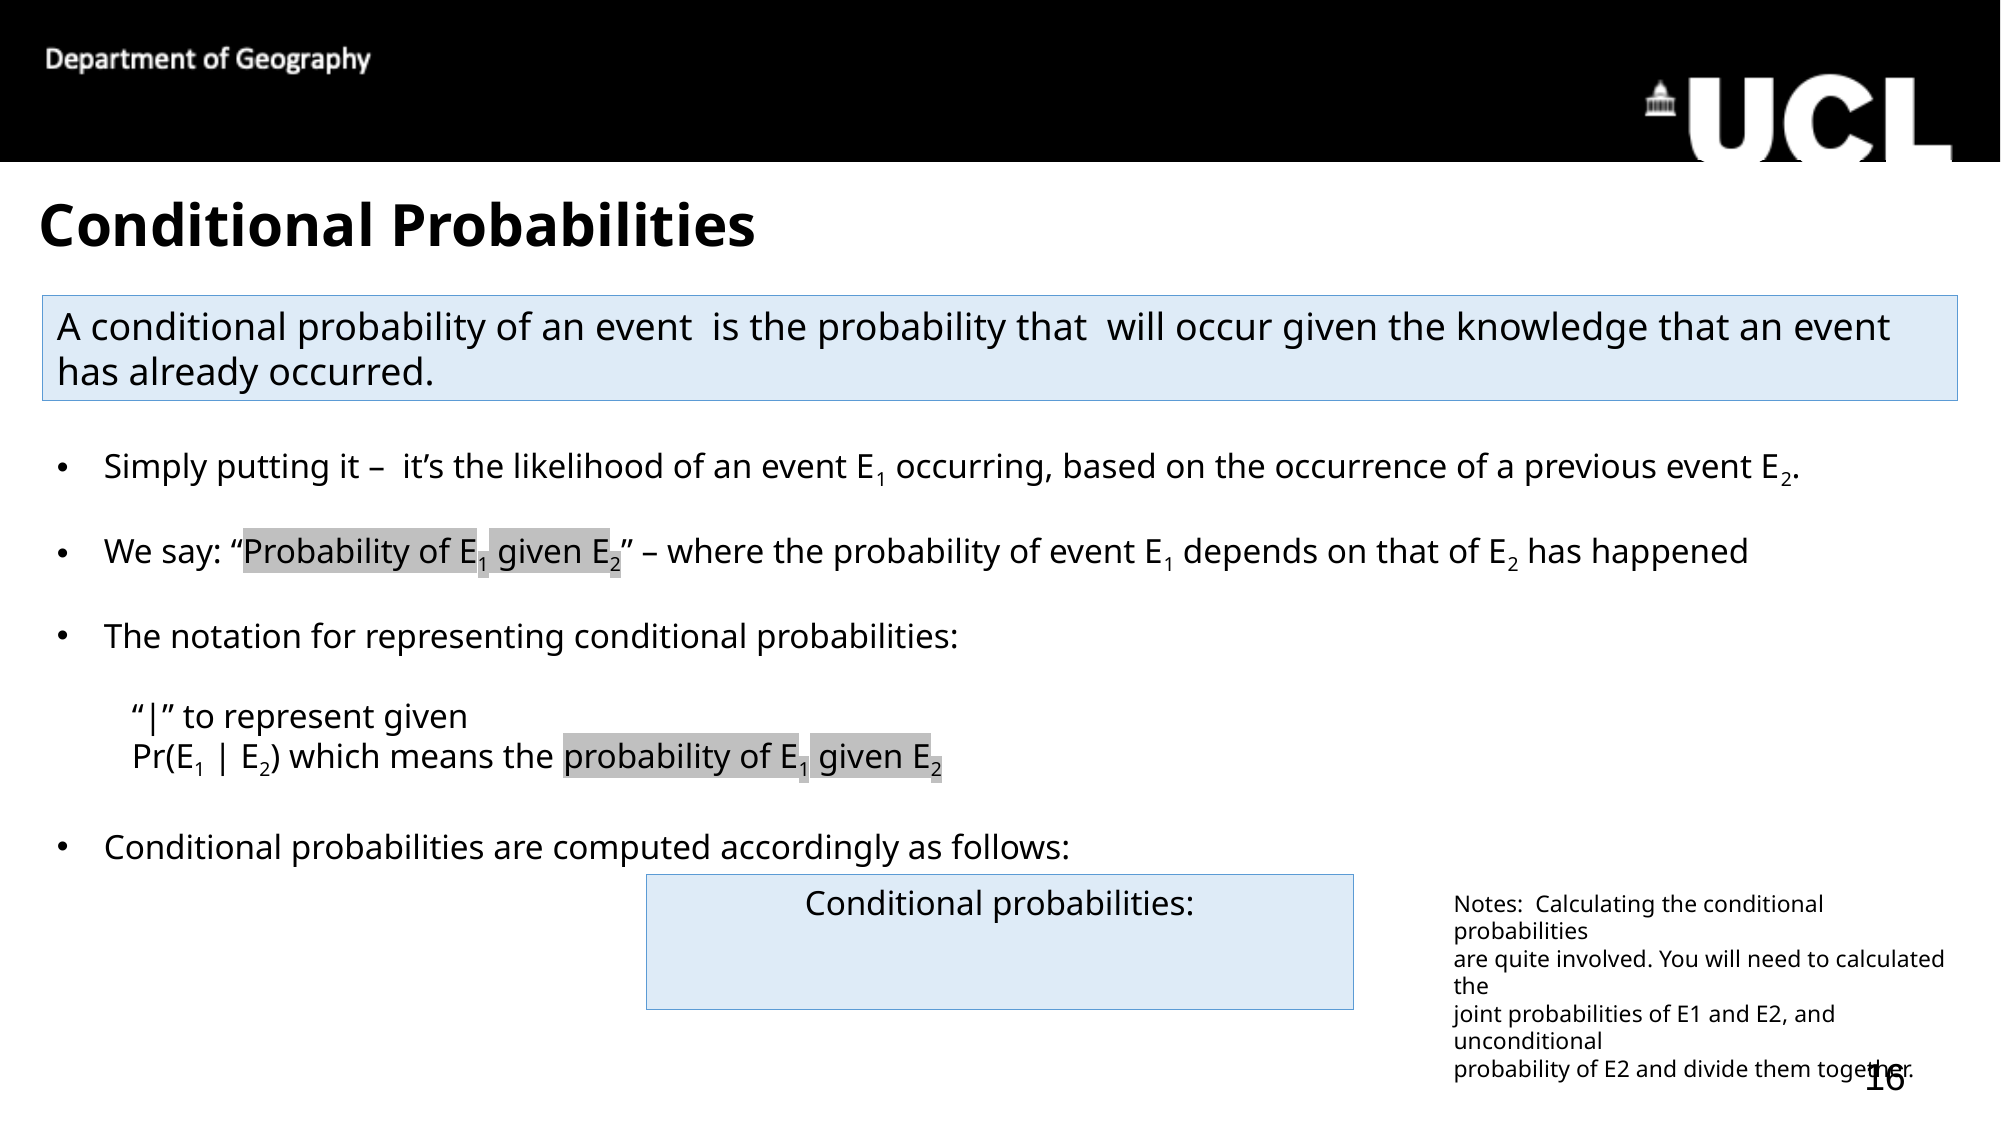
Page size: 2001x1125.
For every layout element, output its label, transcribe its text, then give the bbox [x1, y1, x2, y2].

text_box Simply putting it – it’s the likelihood of an event E1 occurring, based on the occurrence of a previous event E2. We say: “Probability of E1 given E2” – where the probability of event E1 depends on that of E2 has happened The notation for representing conditional probabilities: “|” to represent given Pr(E1 | E2) which means the probability of E1 given E2 Conditional probabilities are computed accordingly as follows: [42, 437, 1958, 874]
text_box Conditional Probabilities [24, 188, 1564, 296]
text_box Notes: Calculating the conditional probabilities are quite involved. You will need to calculated the joint probabilities of E1 and E2, and unconditional probability of E2 and divide them together. [1438, 882, 1974, 1090]
picture [0, 0, 2000, 160]
